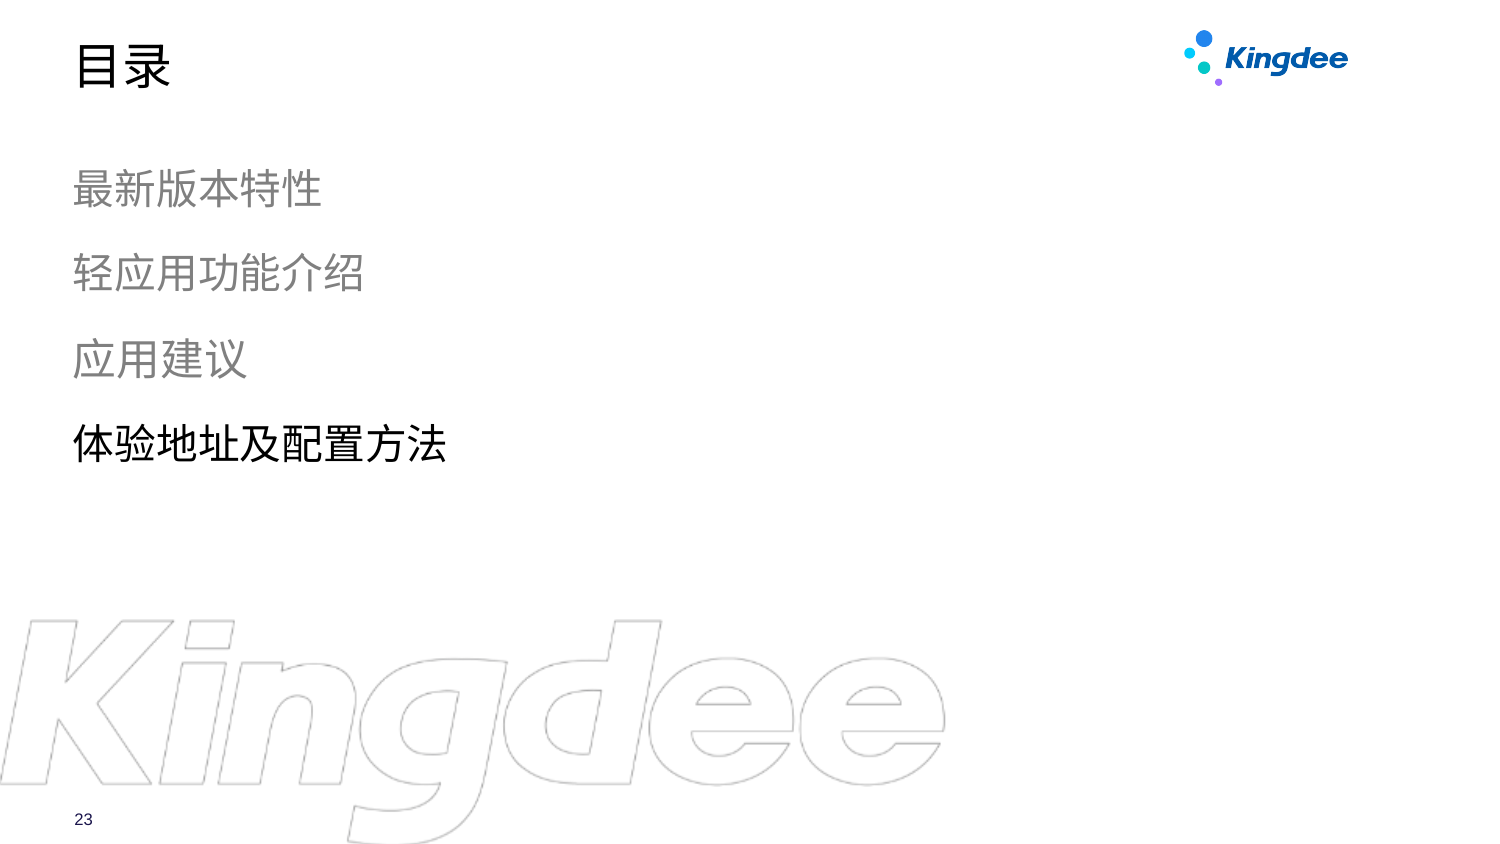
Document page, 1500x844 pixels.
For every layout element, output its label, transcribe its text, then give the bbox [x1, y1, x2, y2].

picture [0, 593, 958, 844]
title 目录 [72, 33, 1452, 121]
list 最新版本特性 轻应用功能介绍 应用建议 体验地址及配置方法 [72, 137, 1307, 486]
